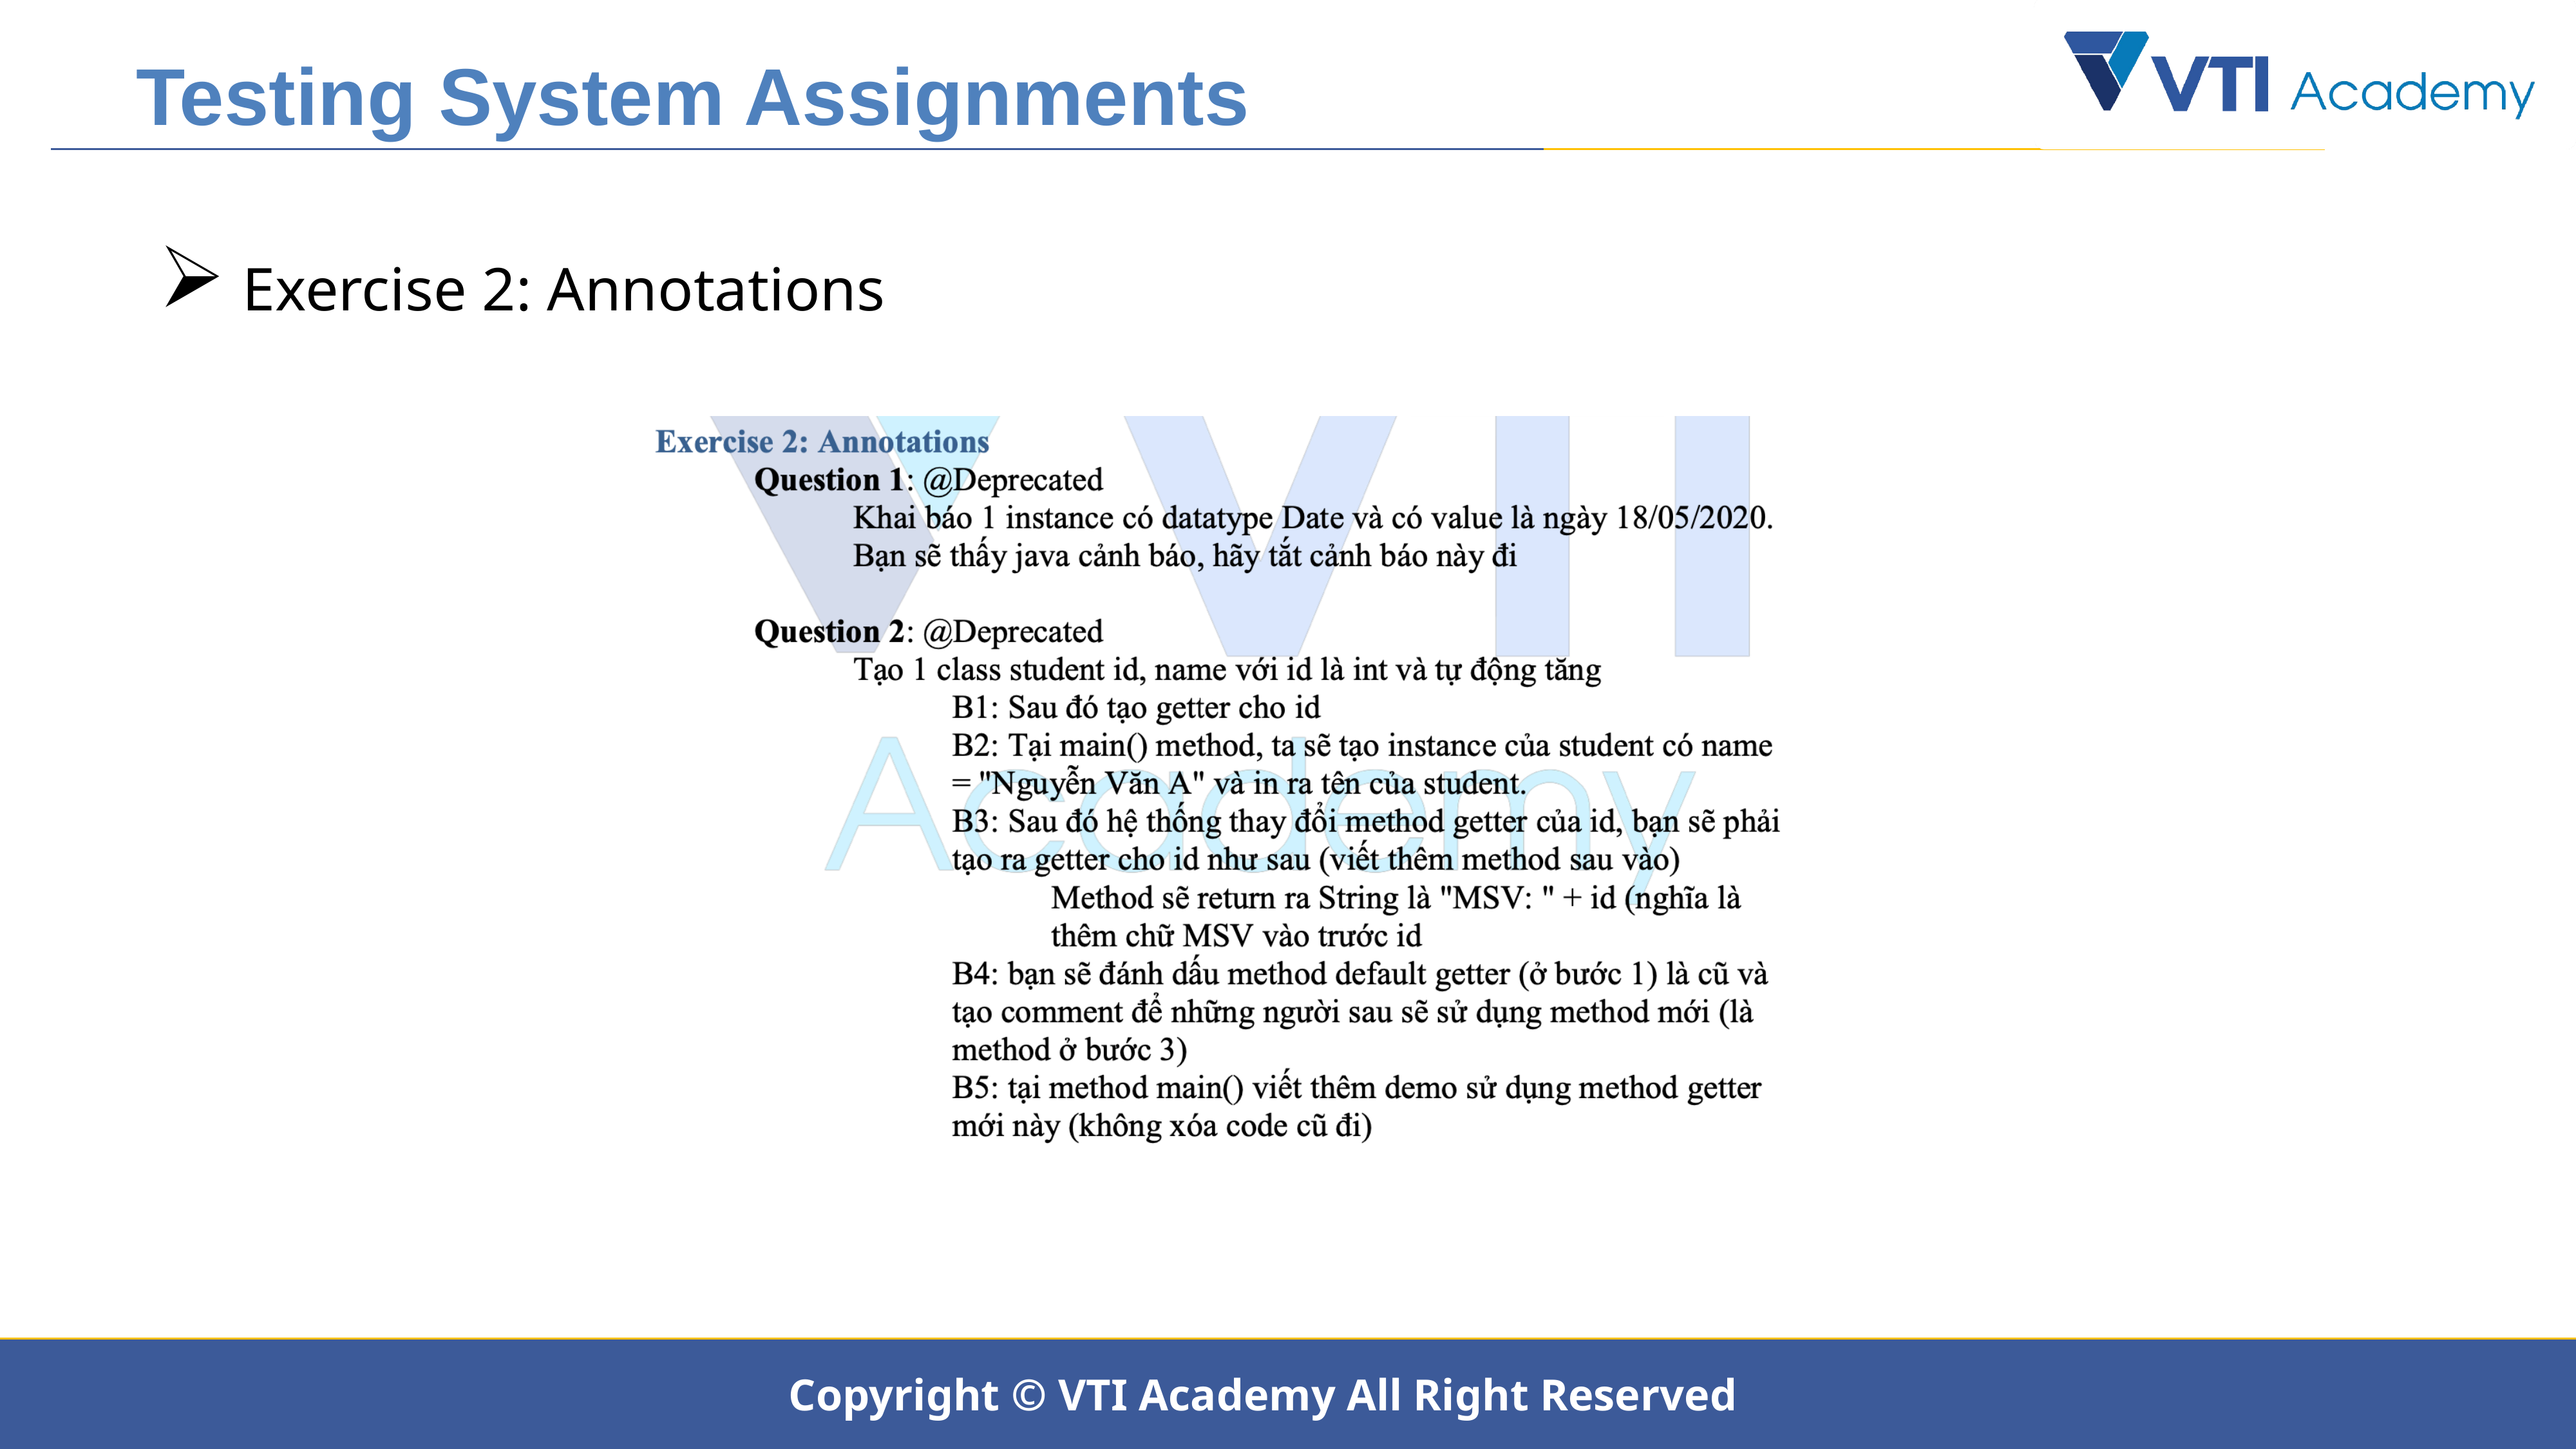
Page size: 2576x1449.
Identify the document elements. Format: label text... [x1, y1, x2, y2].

text_box Testing System Assignments [126, 60, 1430, 126]
picture [2034, 0, 2576, 149]
picture [645, 416, 1792, 1155]
text_box Exercise 2: Annotations [149, 247, 949, 348]
